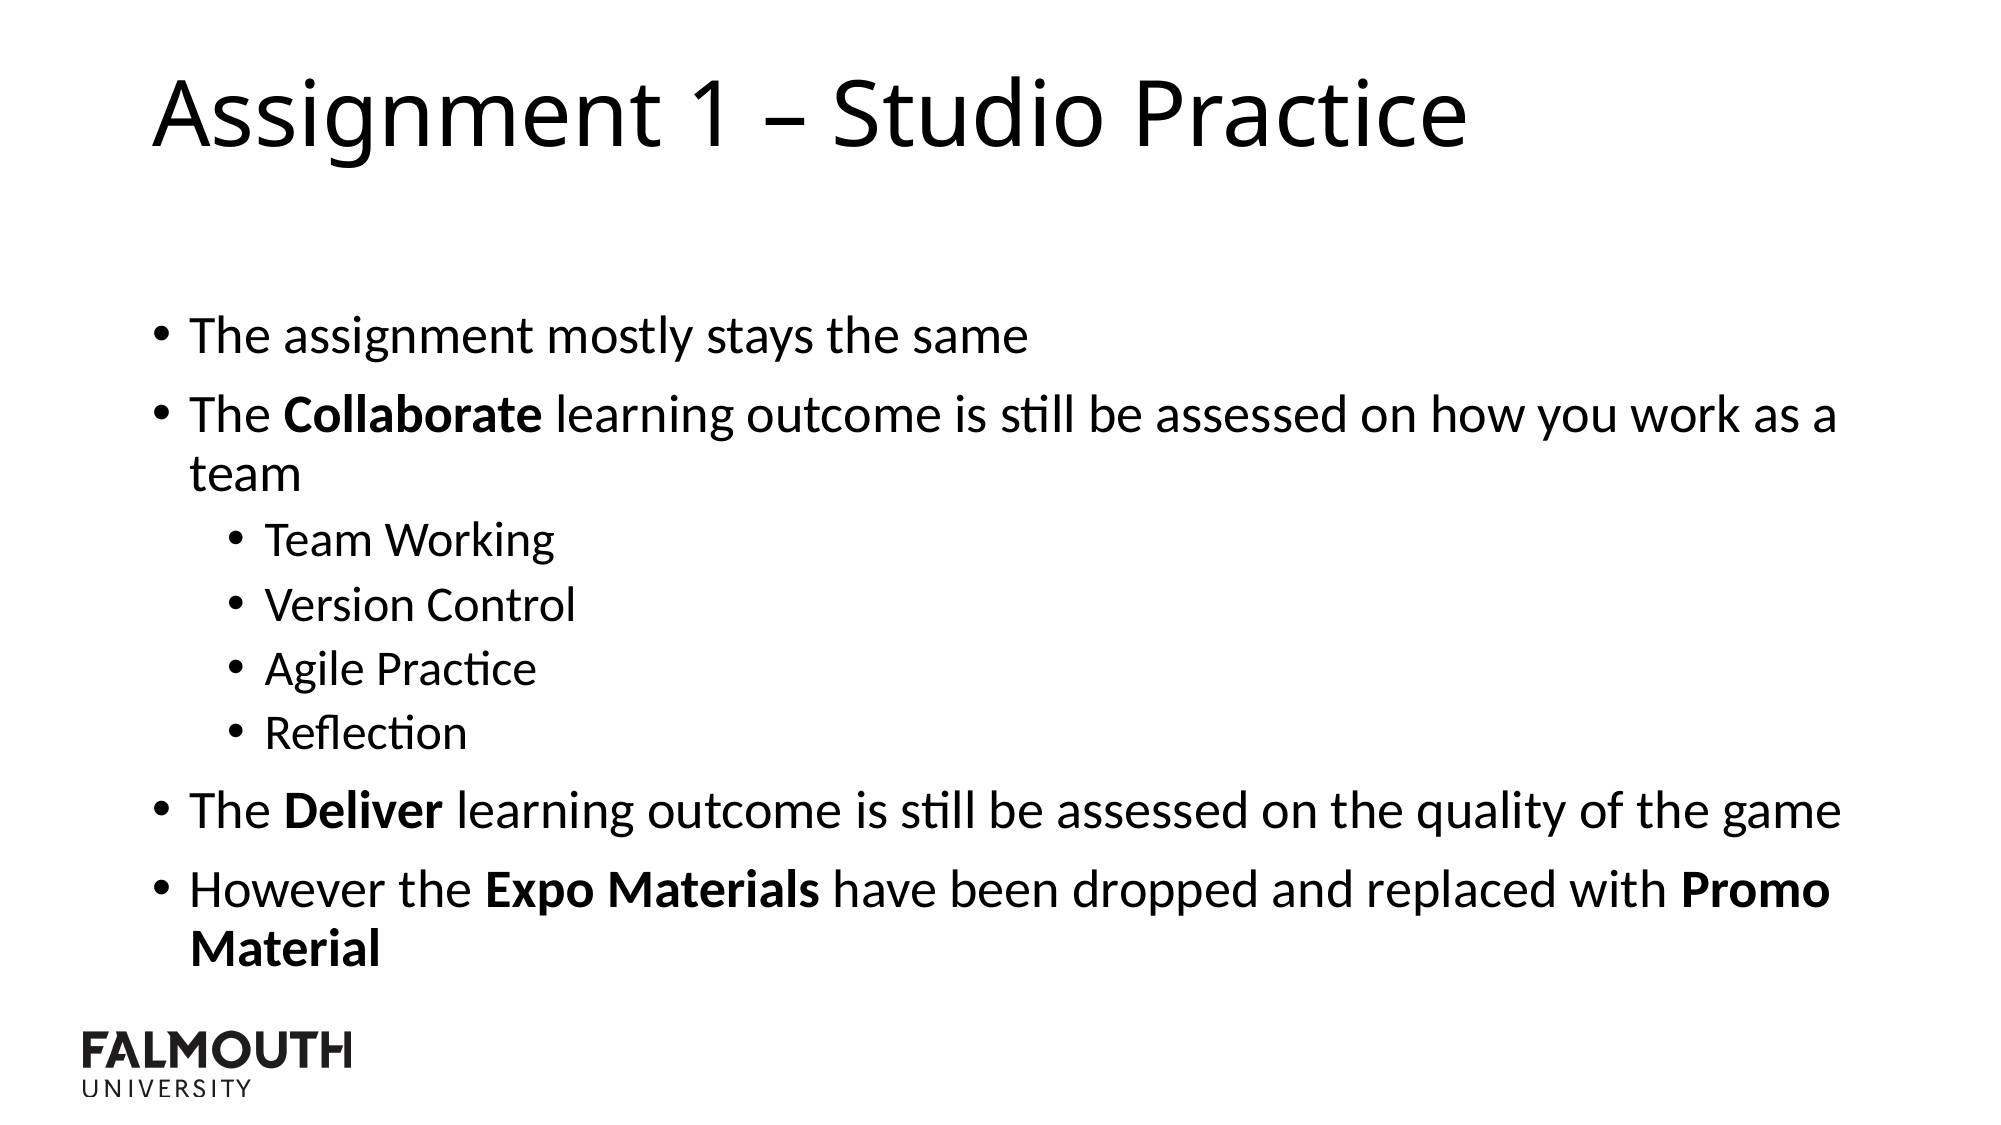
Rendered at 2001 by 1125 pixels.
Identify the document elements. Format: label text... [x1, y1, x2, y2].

text_box Assignment 1 – Studio Practice [137, 59, 1863, 278]
text_box The assignment mostly stays the same The Collaborate learning outcome is still be assessed on how you work as a team Team Working Version Control Agile Practice Reflection The Deliver learning outcome is still be assessed on the quality of the game However the Expo Materials have been dropped and replaced with Promo Material [137, 299, 1863, 1014]
